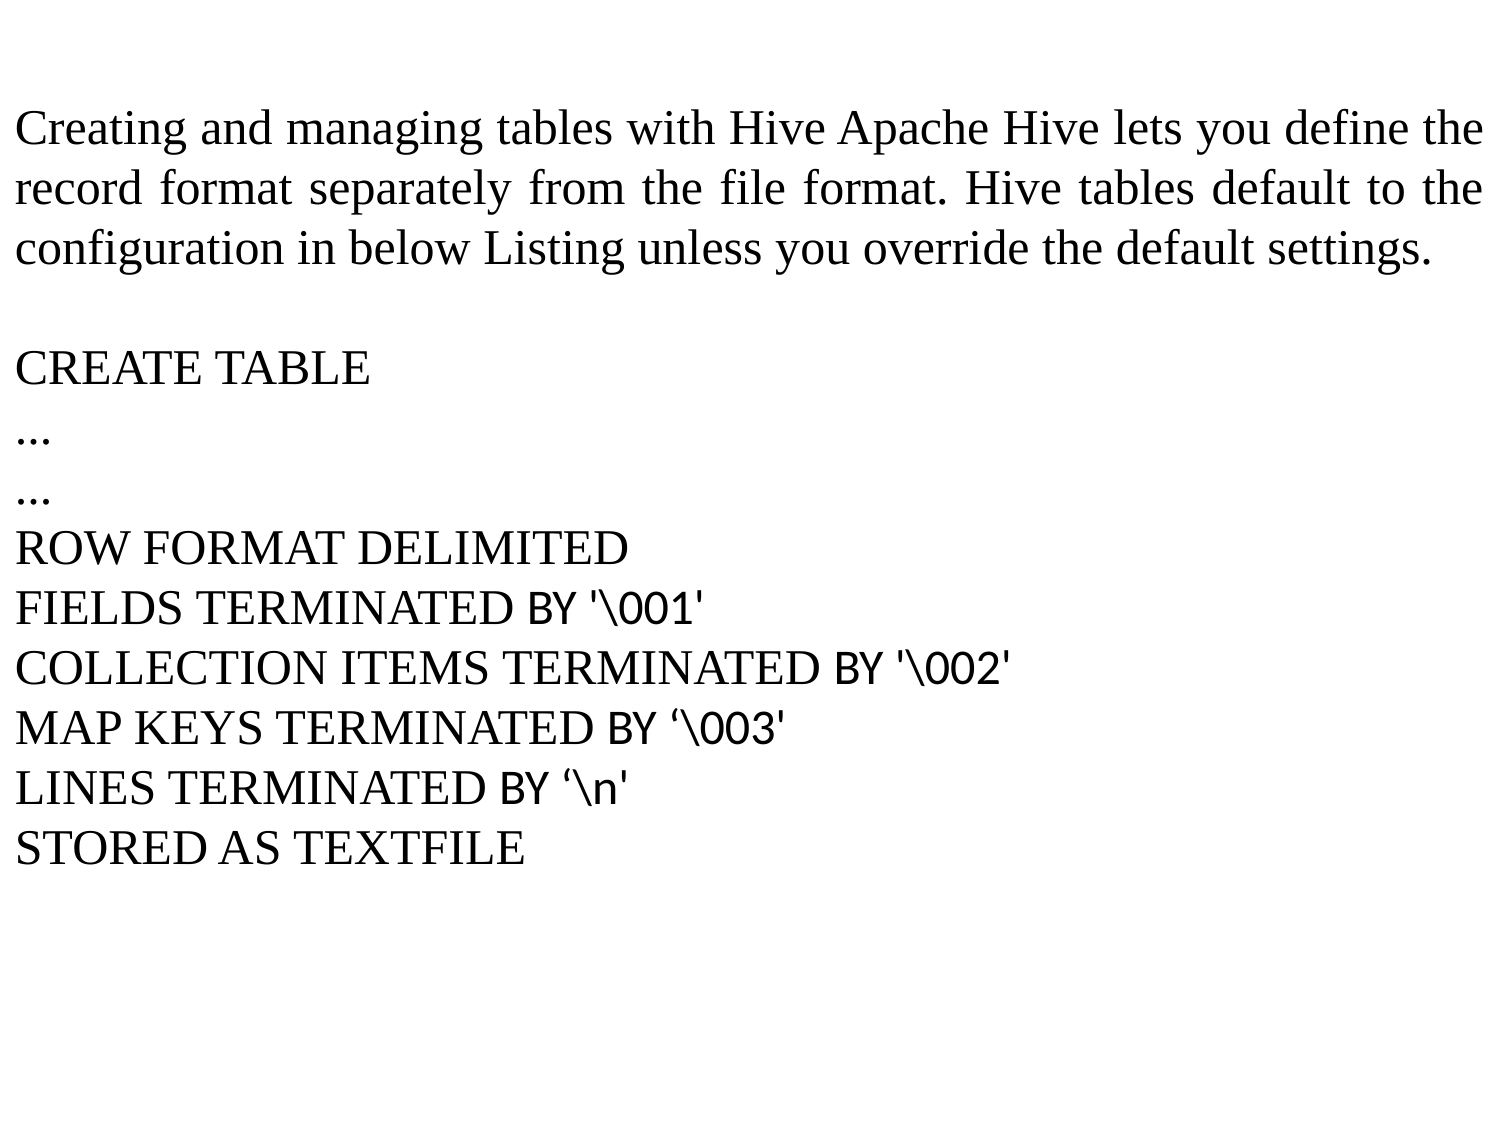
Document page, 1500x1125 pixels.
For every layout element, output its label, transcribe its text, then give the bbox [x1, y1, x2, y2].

text_box Creating and managing tables with Hive Apache Hive lets you define the record format separately from the file format. Hive tables default to the configuration in below Listing unless you override the default settings. CREATE TABLE ... ... ROW FORMAT DELIMITED FIELDS TERMINATED BY '\001' COLLECTION ITEMS TERMINATED BY '\002' MAP KEYS TERMINATED BY ‘\003' LINES TERMINATED BY ‘\n' STORED AS TEXTFILE [0, 87, 1500, 883]
